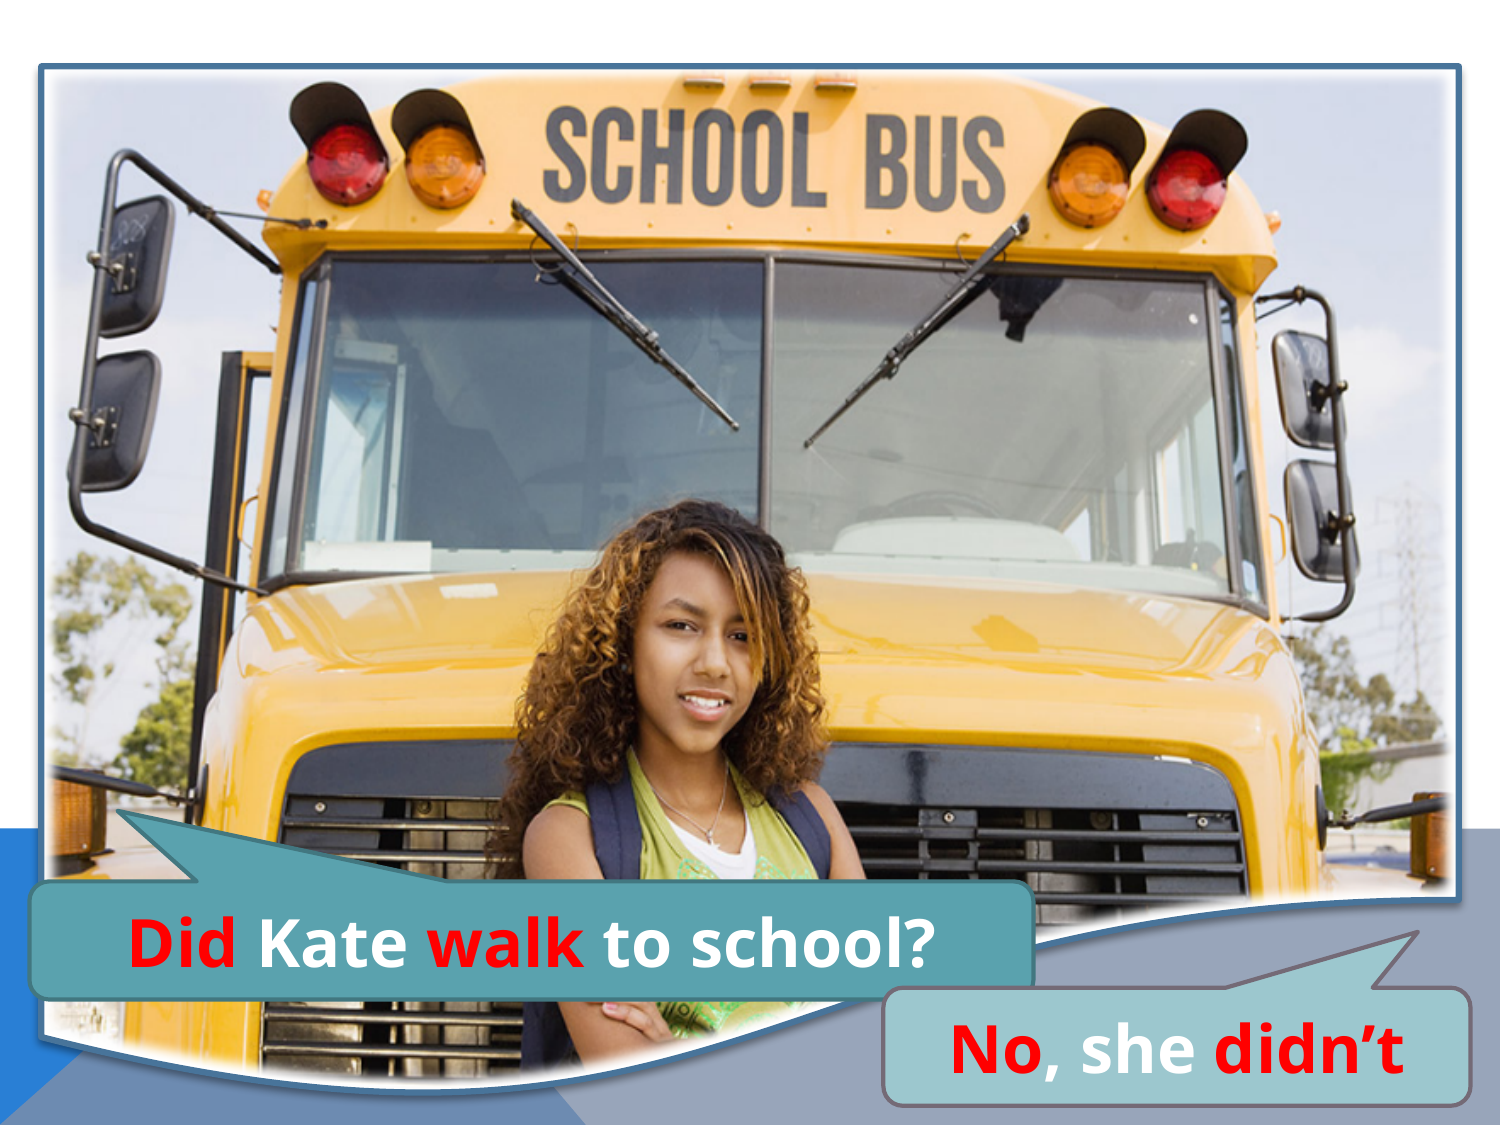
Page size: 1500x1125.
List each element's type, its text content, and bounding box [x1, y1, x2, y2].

text_box No, she didn’t [881, 929, 1473, 1108]
text_box [61, 1002, 785, 1074]
text_box [61, 84, 1439, 926]
text_box Did Kate walk to school? [27, 808, 1036, 1002]
